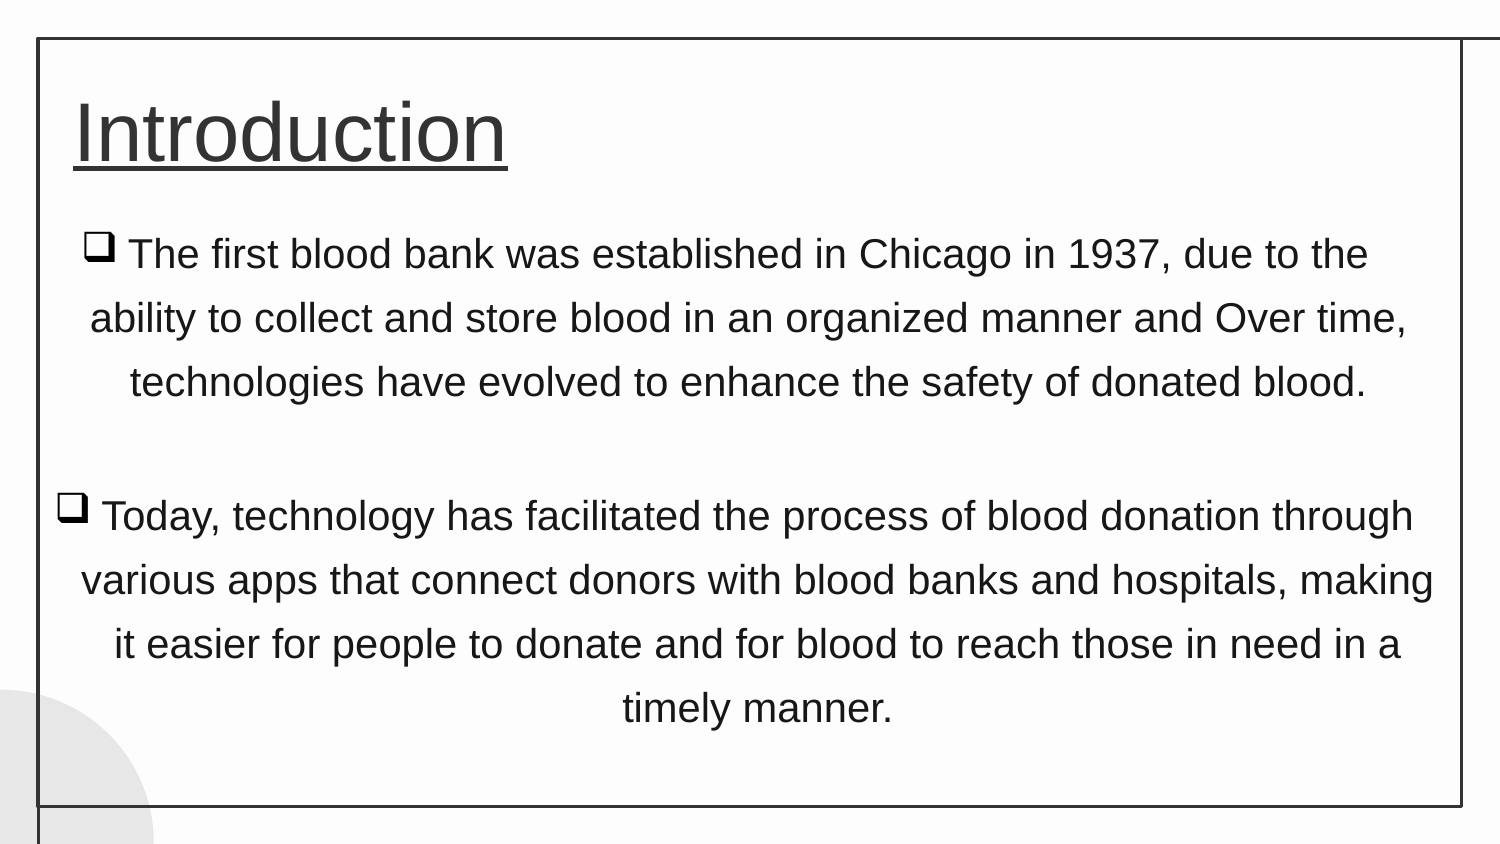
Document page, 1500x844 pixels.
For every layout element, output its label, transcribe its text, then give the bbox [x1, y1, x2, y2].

text_box The first blood bank was established in Chicago in 1937, due to the ability to collect and store blood in an organized manner and Over time, technologies have evolved to enhance the safety of donated blood. [30, 213, 1421, 405]
title Introduction [58, 63, 1323, 158]
text_box Today, technology has facilitated the process of blood donation through various apps that connect donors with blood banks and hospitals, making it easier for people to donate and for blood to reach those in need in a timely manner. [19, 475, 1450, 731]
